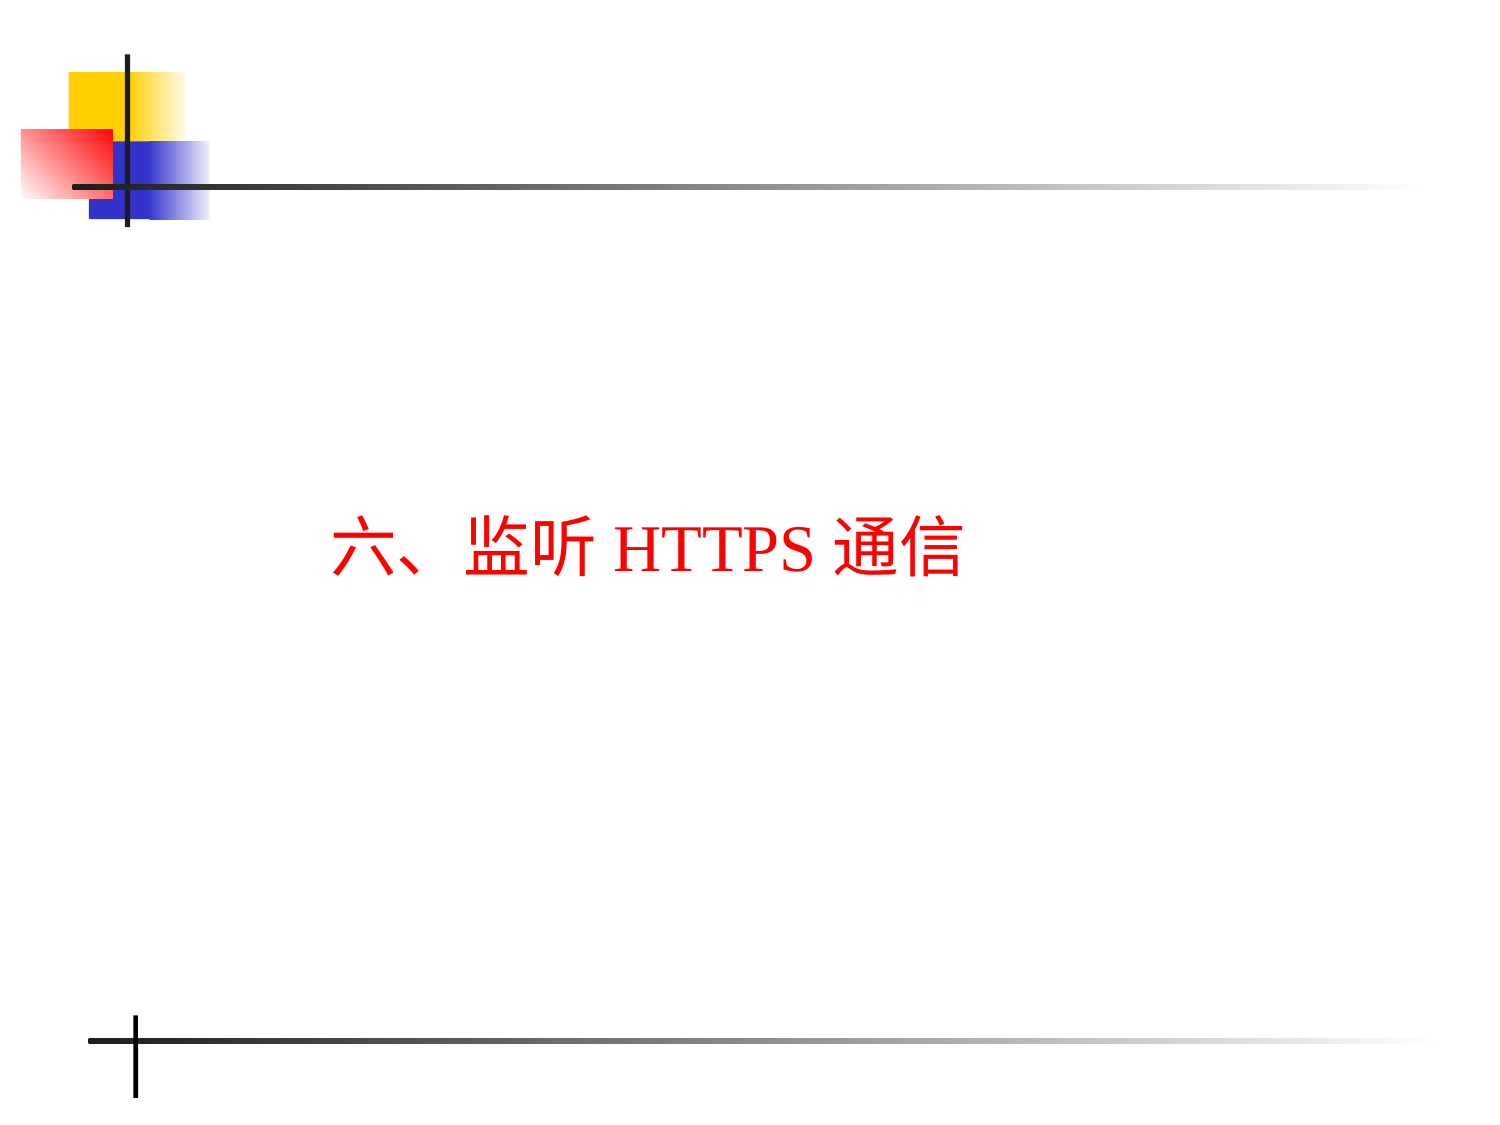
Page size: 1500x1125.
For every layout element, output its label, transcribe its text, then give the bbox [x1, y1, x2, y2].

list 六、监听HTTPS通信 [315, 483, 1356, 580]
